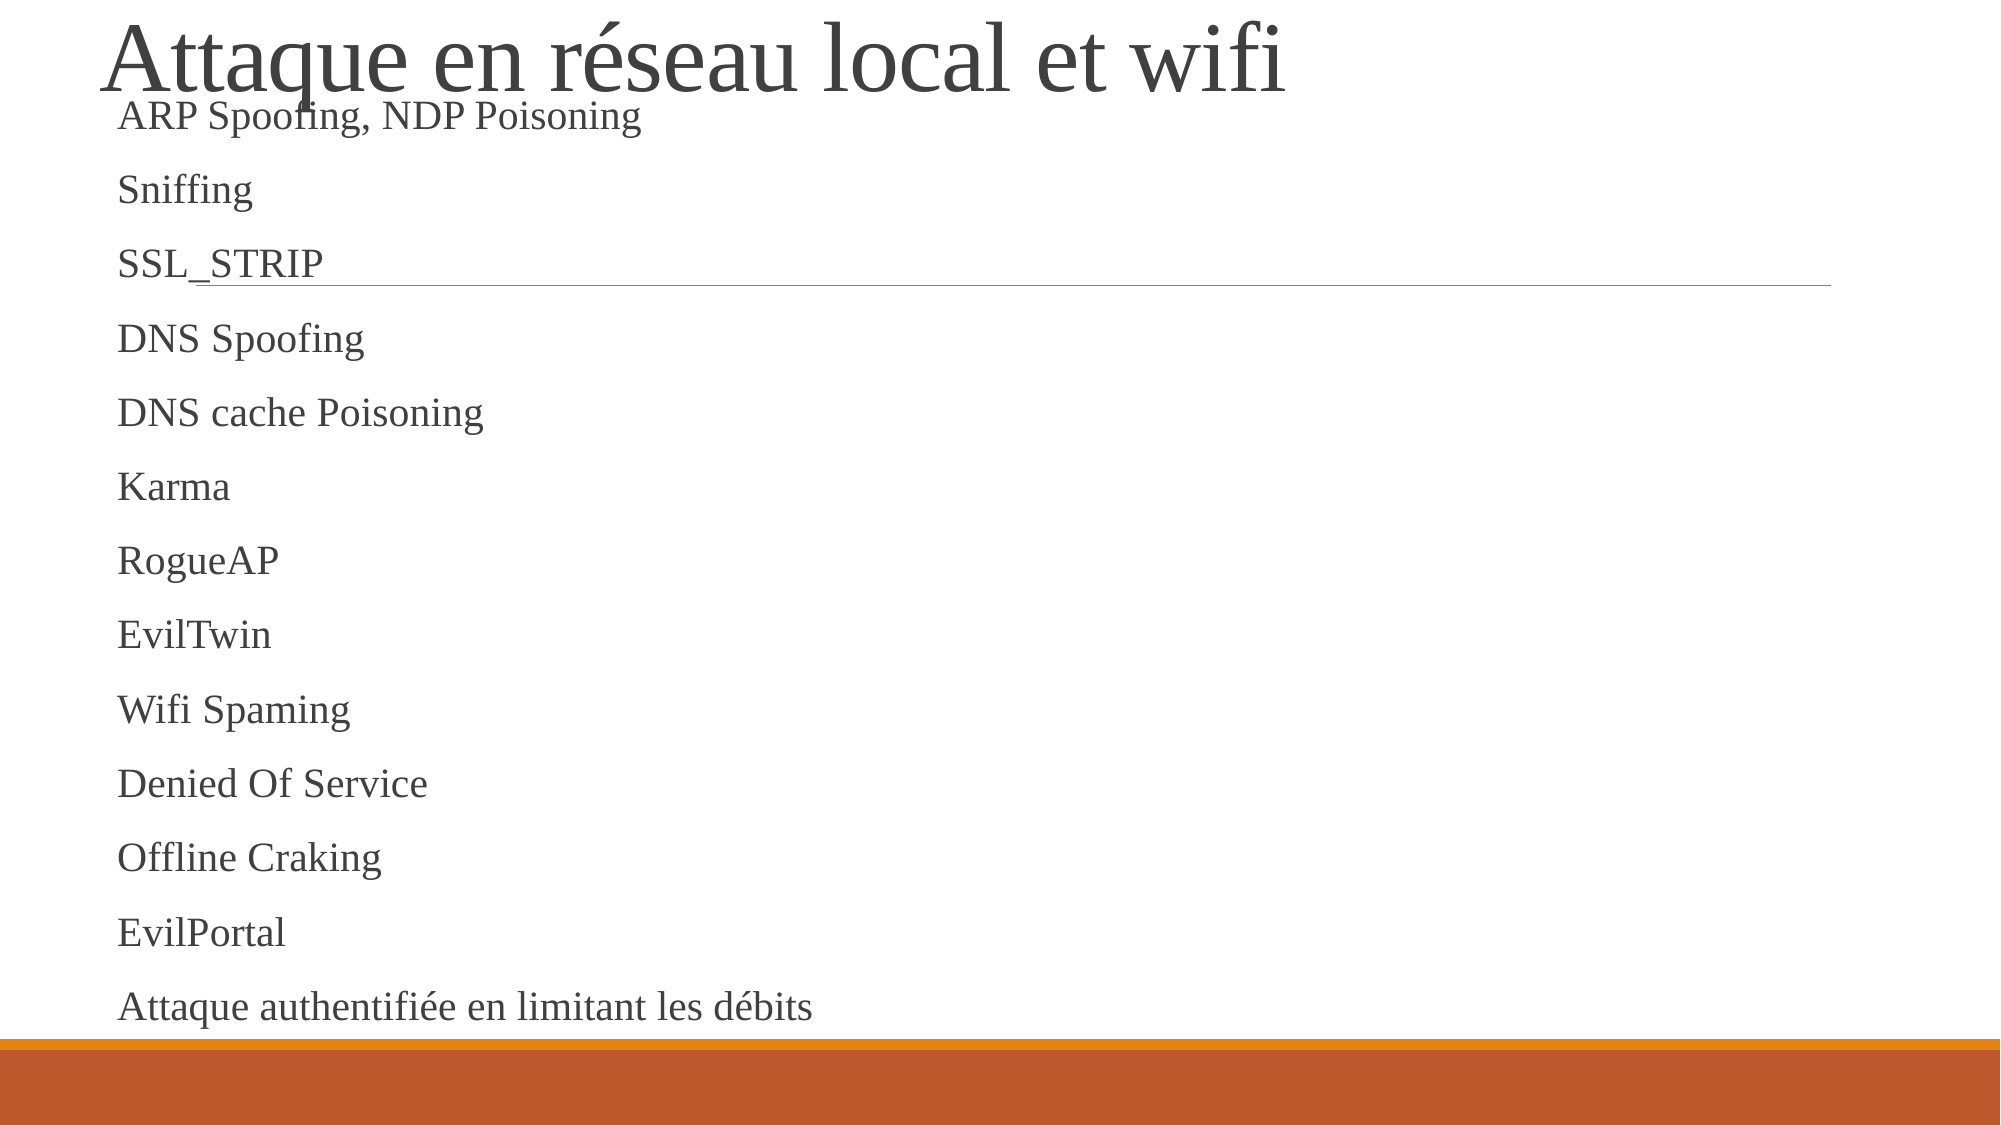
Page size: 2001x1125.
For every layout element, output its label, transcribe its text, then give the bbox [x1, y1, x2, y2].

title Attaque en réseau local et wifi [84, 0, 1688, 120]
list ARP Spoofing, NDP Poisoning Sniffing SSL_STRIP DNS Spoofing DNS cache Poisoning Karma RogueAP EvilTwin Wifi Spaming Denied Of Service Offline Craking EvilPortal Attaque authentifiée en limitant les débits [117, 85, 2000, 1040]
